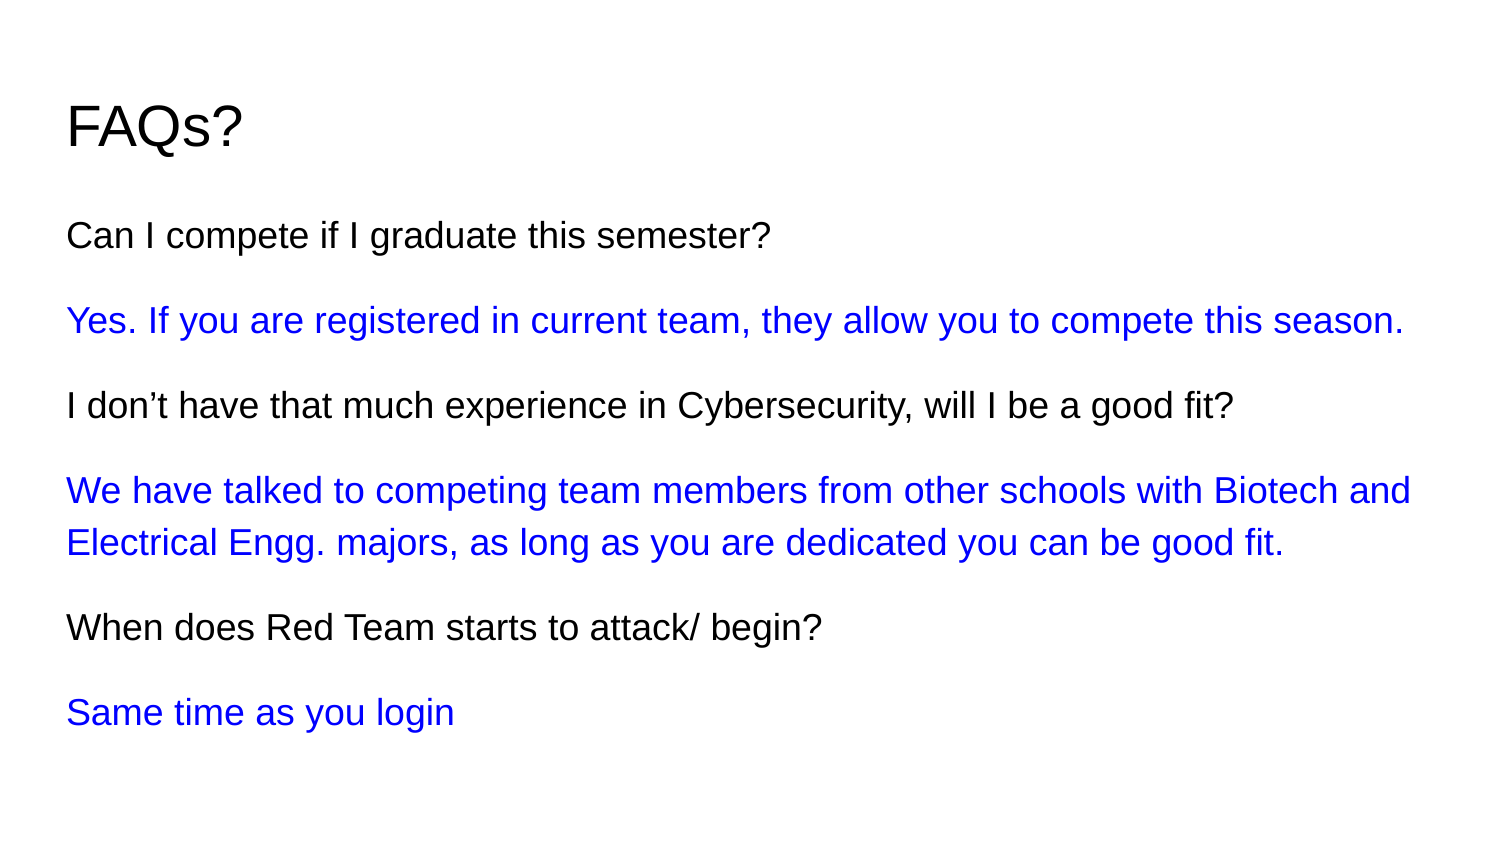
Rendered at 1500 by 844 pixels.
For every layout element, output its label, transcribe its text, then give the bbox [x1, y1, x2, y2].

title FAQs? [51, 72, 1449, 167]
list Can I compete if I graduate this semester? Yes. If you are registered in current team, they allow you to compete this season. I don’t have that much experience in Cybersecurity, will I be a good fit? We have talked to competing team members from other schools with Biotech and Electrical Engg. majors, as long as you are dedicated you can be good fit. When does Red Team starts to attack/ begin? Same time as you login [51, 189, 1449, 750]
